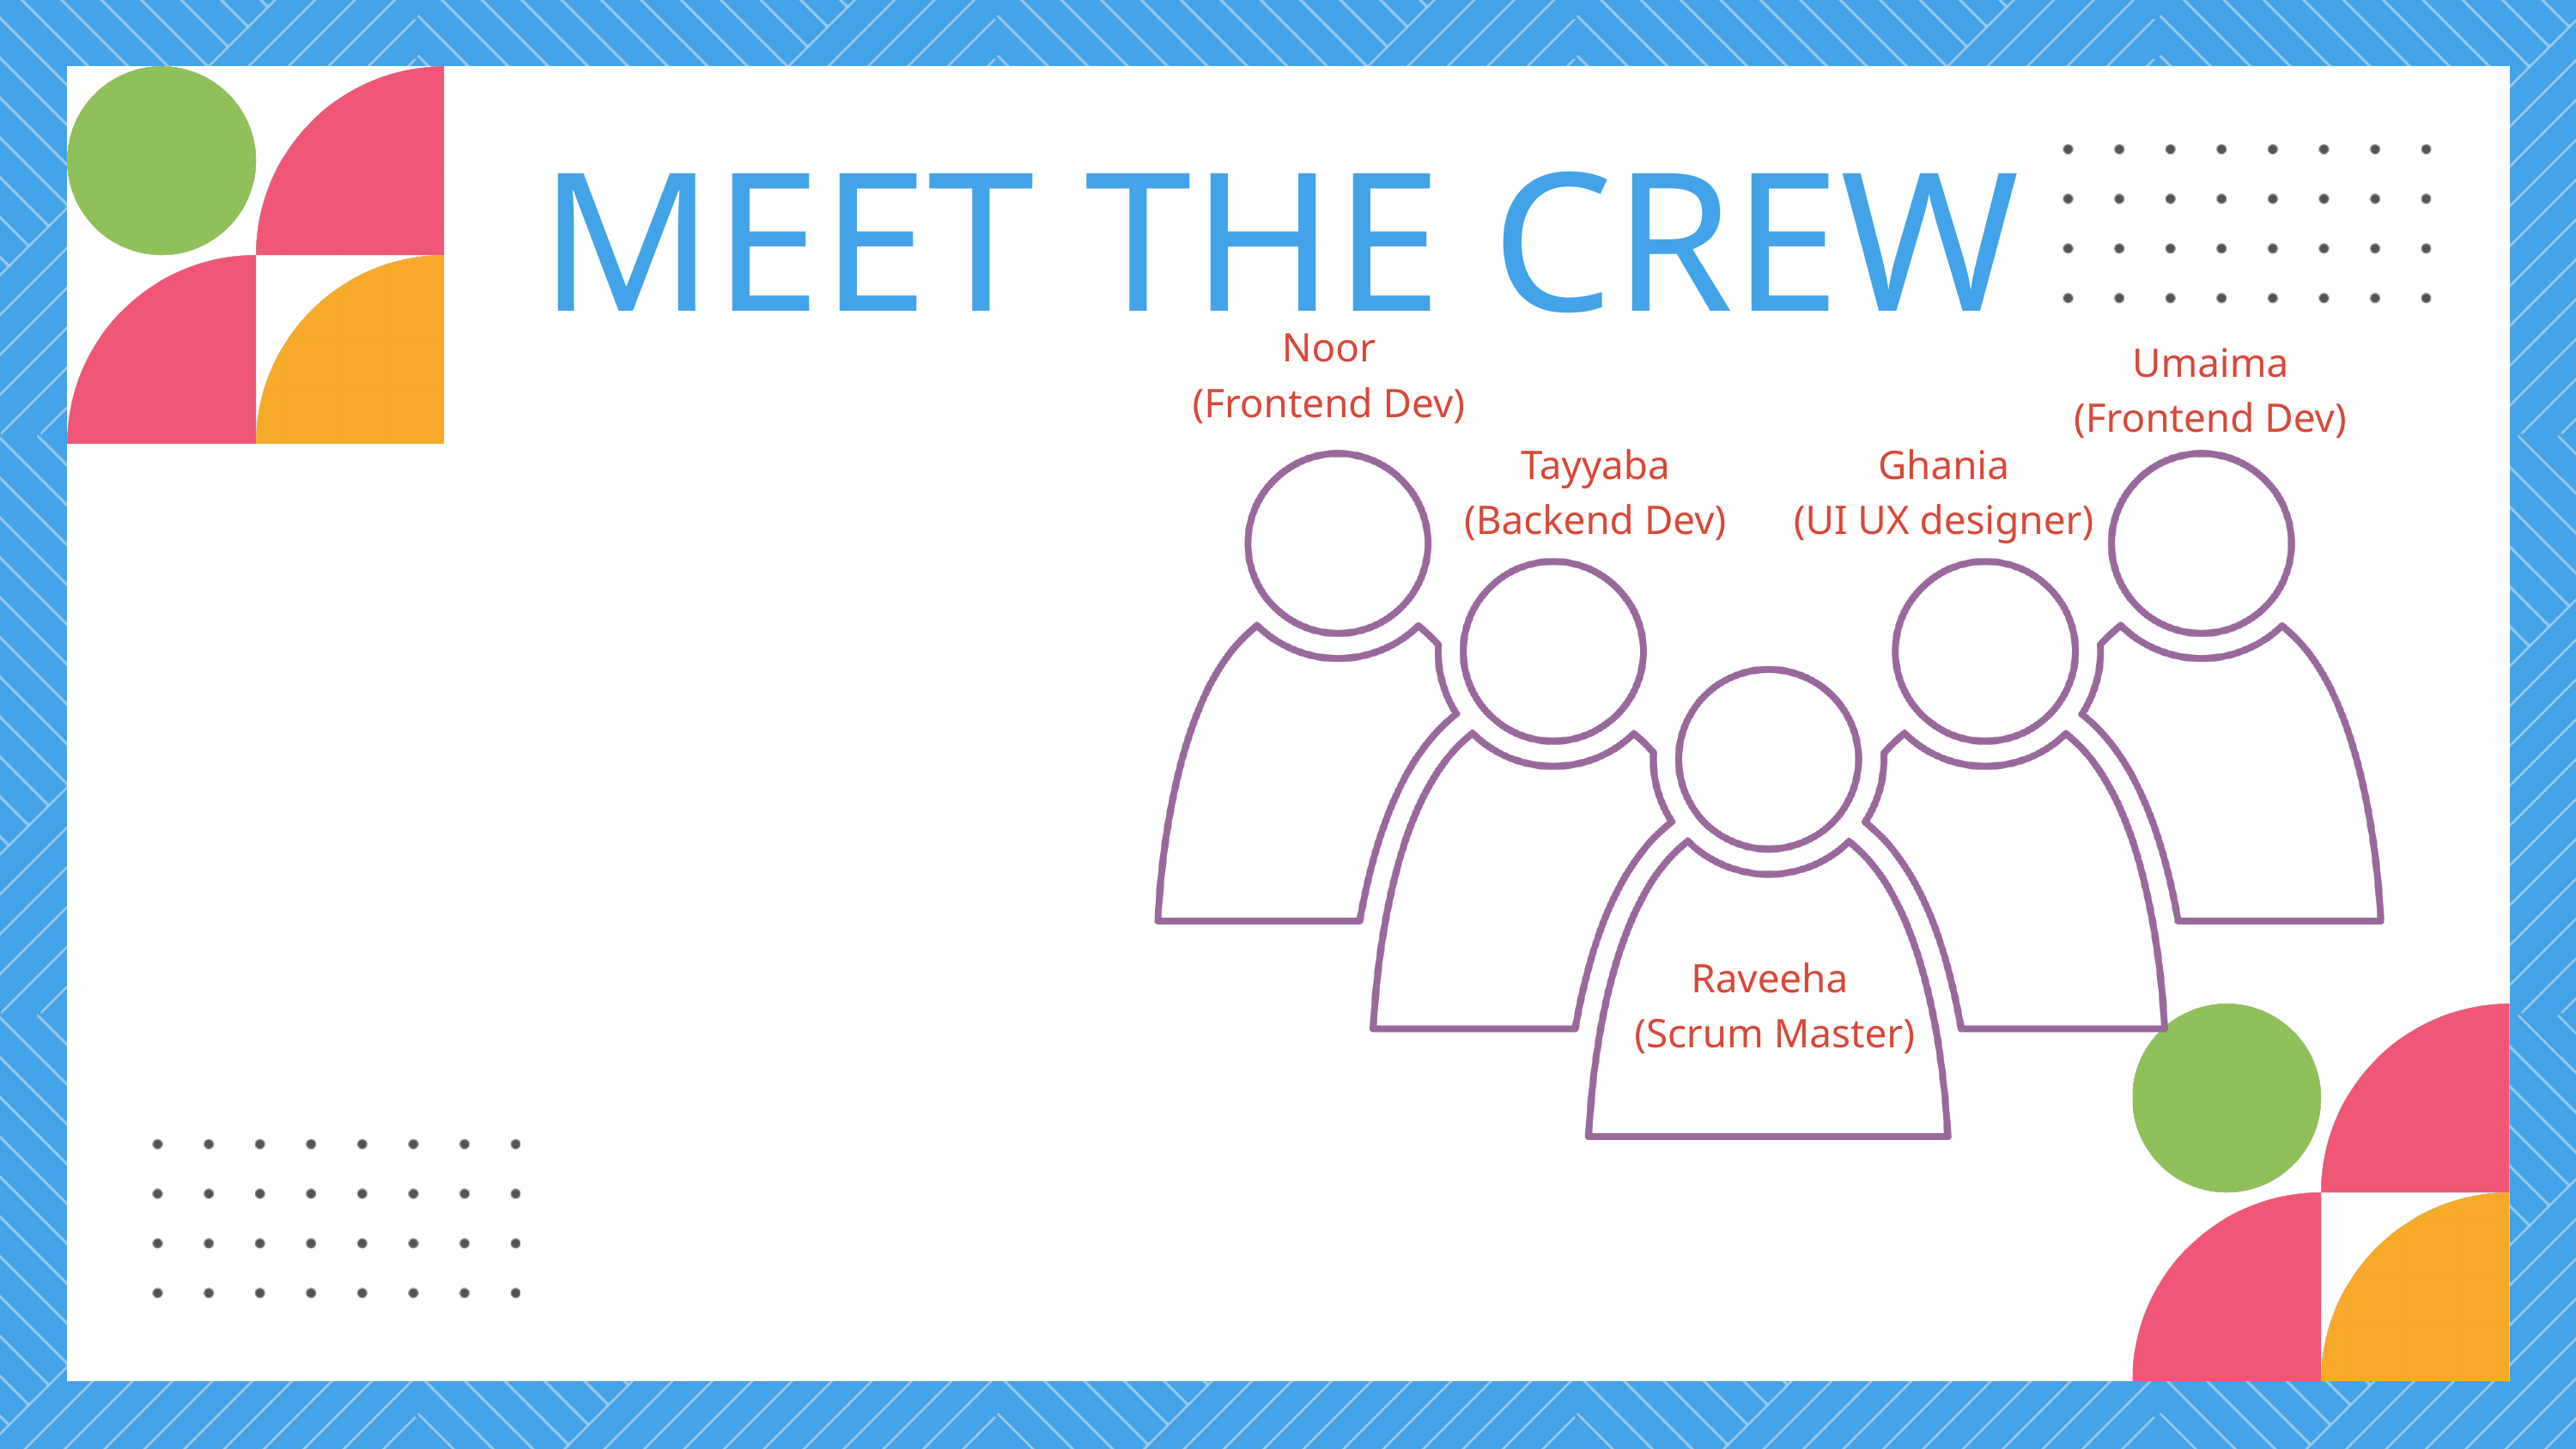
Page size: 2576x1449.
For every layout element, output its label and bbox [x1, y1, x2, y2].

text_box [0, 1014, 416, 1449]
text_box [2158, 1014, 2576, 1449]
text_box [1576, 1388, 2156, 1449]
text_box [996, 1388, 1576, 1449]
text_box [2158, 0, 2576, 434]
text_box [0, 434, 60, 1014]
text_box [416, 0, 996, 63]
text_box [1576, 0, 2156, 63]
text_box [2513, 434, 2576, 1014]
text_box [66, 66, 2510, 1381]
text_box [996, 0, 1576, 63]
text_box [416, 1388, 996, 1449]
text_box [0, 0, 416, 434]
